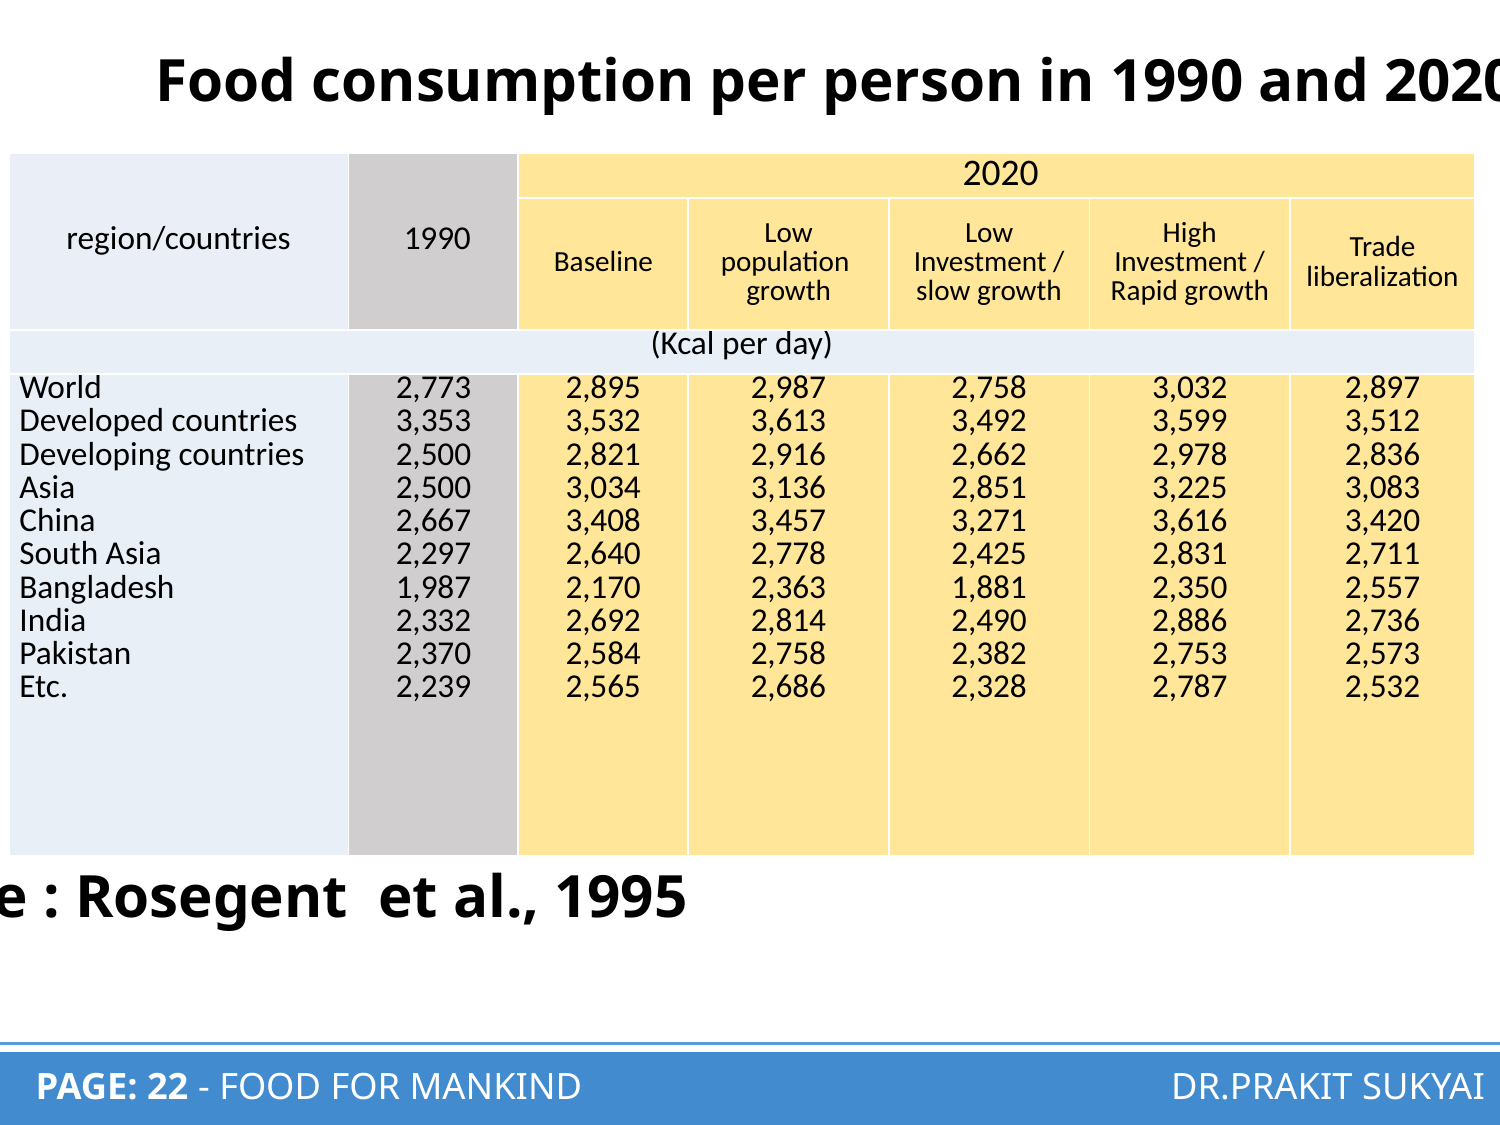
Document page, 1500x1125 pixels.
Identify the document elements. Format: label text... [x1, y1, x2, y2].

table_cell 2,773 3,353 2,500 2,500 2,667 2,297 1,987 2,332 2,370 2,239 [349, 375, 517, 855]
table_header 2020 [519, 154, 1474, 197]
table_cell Low Investment / slow growth [890, 199, 1089, 329]
table_cell Baseline [519, 199, 687, 329]
table_cell 3,032 3,599 2,978 3,225 3,616 2,831 2,350 2,886 2,753 2,787 [1090, 375, 1289, 855]
table_cell 2,897 3,512 2,836 3,083 3,420 2,711 2,557 2,736 2,573 2,532 [1291, 375, 1474, 855]
table_header 1990 [349, 154, 517, 329]
table_cell High Investment / Rapid growth [1090, 199, 1289, 329]
text_box Food consumption per person in 1990 and 2020 [125, 35, 1500, 121]
table_cell (Kcal per day) [10, 331, 1474, 373]
table_cell Trade liberalization [1291, 199, 1474, 329]
text_box Source : Rosegent et al., 1995 [0, 851, 718, 937]
text_box [0, 1051, 1500, 1125]
table_cell World Developed countries Developing countries Asia China South Asia Bangladesh India Pakistan Etc. [10, 375, 348, 855]
table_cell 2,987 3,613 2,916 3,136 3,457 2,778 2,363 2,814 2,758 2,686 [689, 375, 888, 855]
table_cell Low population growth [689, 199, 888, 329]
table_header region/countries [10, 154, 348, 329]
text_box PAGE: 22 - FOOD FOR MANKIND [20, 1060, 825, 1115]
text_box DR.PRAKIT SUKYAI [1016, 1060, 1500, 1115]
table_cell 2,758 3,492 2,662 2,851 3,271 2,425 1,881 2,490 2,382 2,328 [890, 375, 1089, 855]
table_cell 2,895 3,532 2,821 3,034 3,408 2,640 2,170 2,692 2,584 2,565 [519, 375, 687, 855]
